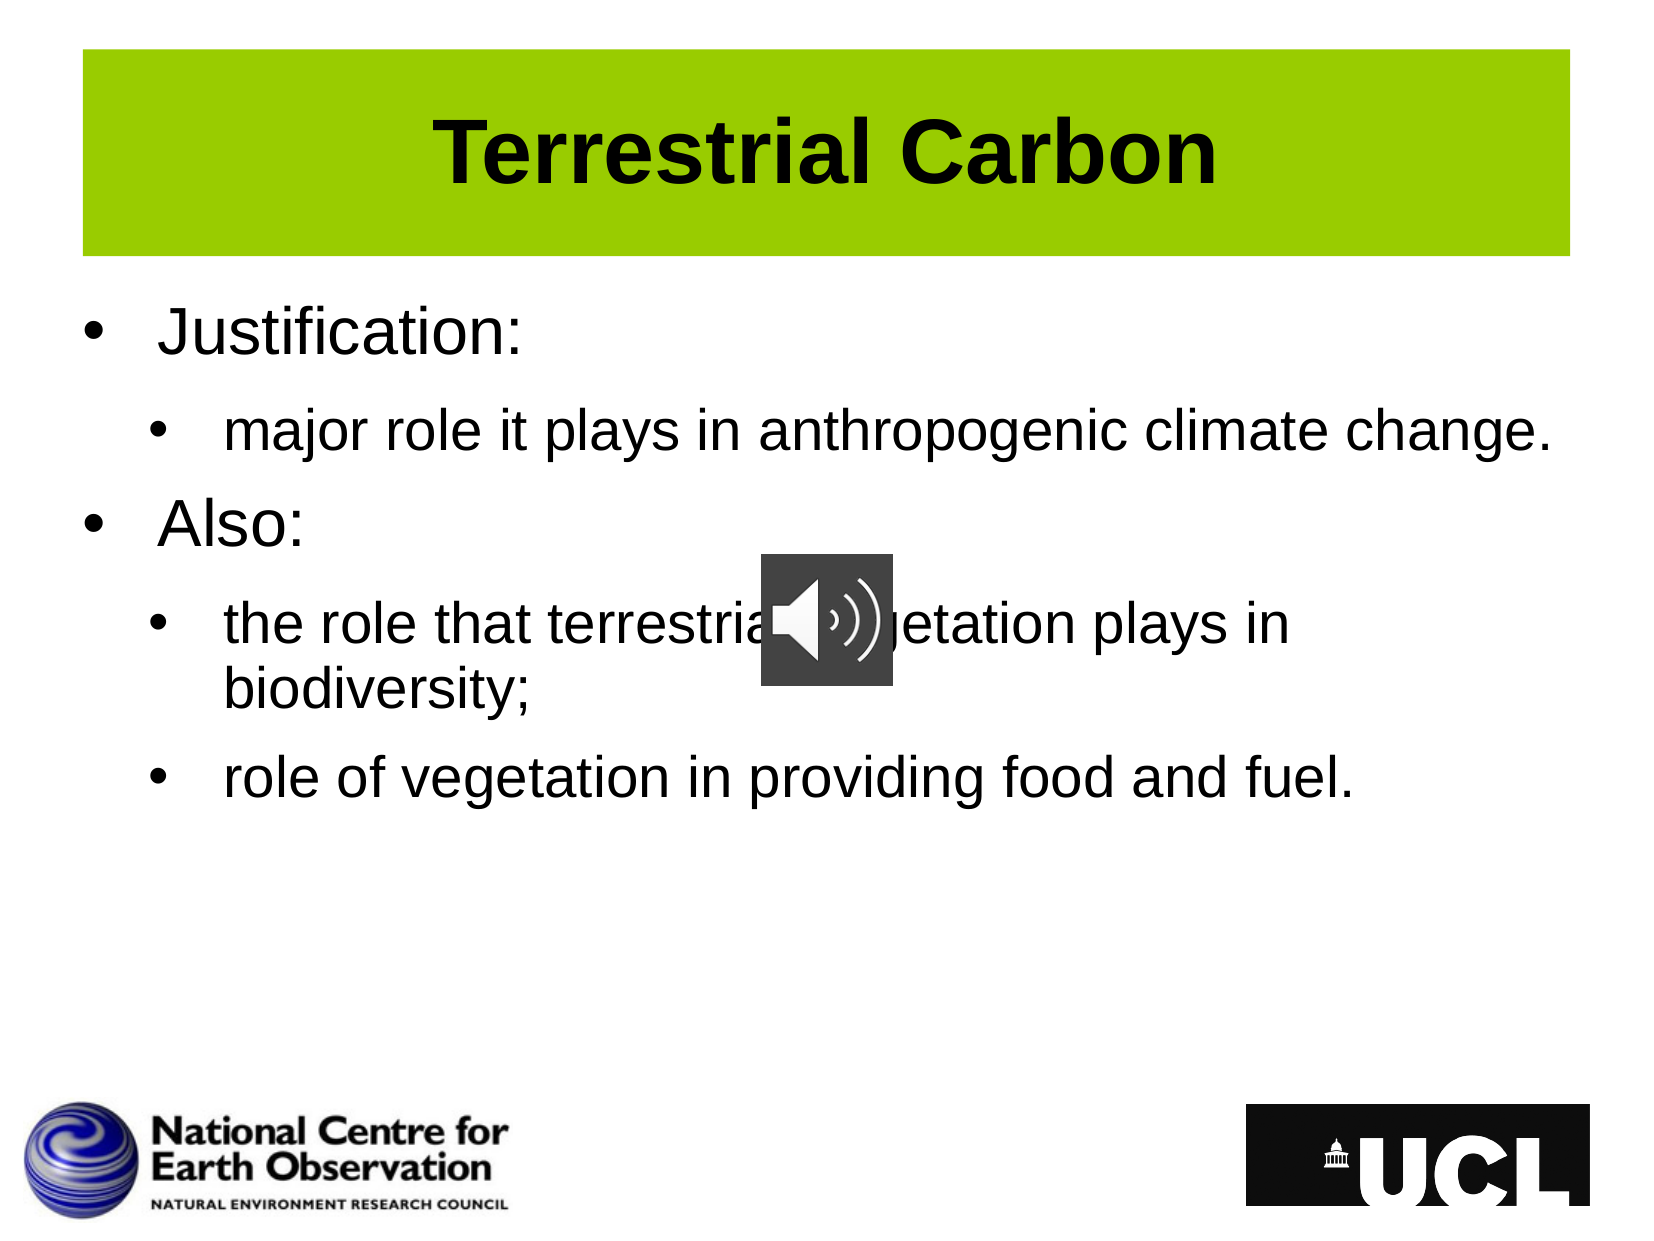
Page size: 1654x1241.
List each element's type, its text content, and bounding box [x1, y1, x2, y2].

picture [1246, 1104, 1590, 1206]
picture [23, 1097, 513, 1223]
list Justification: major role it plays in anthropogenic climate change. Also: the role that terrestrial vegetation plays in biodiversity; role of vegetation in providing food and fuel. [82, 289, 1571, 1109]
picture [759, 553, 894, 687]
title Terrestrial Carbon [82, 49, 1571, 257]
